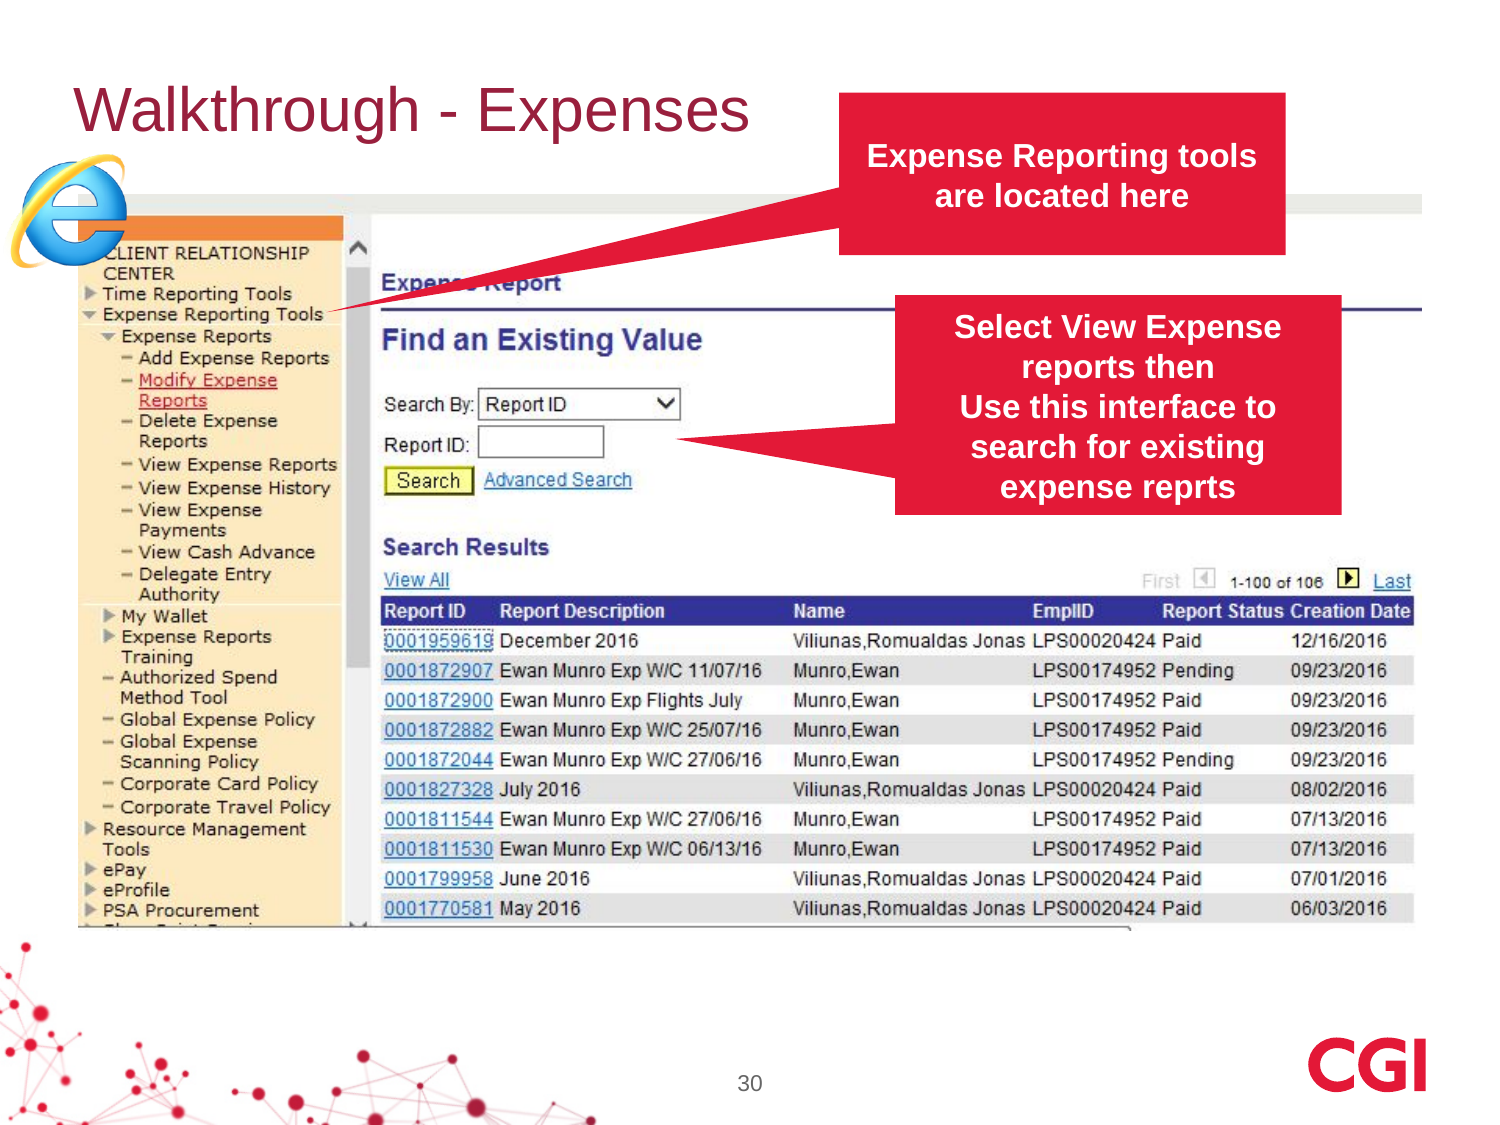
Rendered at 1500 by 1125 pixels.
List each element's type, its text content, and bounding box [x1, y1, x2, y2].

title Walkthrough - Expenses [73, 30, 1425, 182]
text_box Expense Reporting tools are located here [820, 92, 1286, 192]
slide_number 30 [686, 1068, 814, 1109]
picture [0, 146, 1500, 1125]
